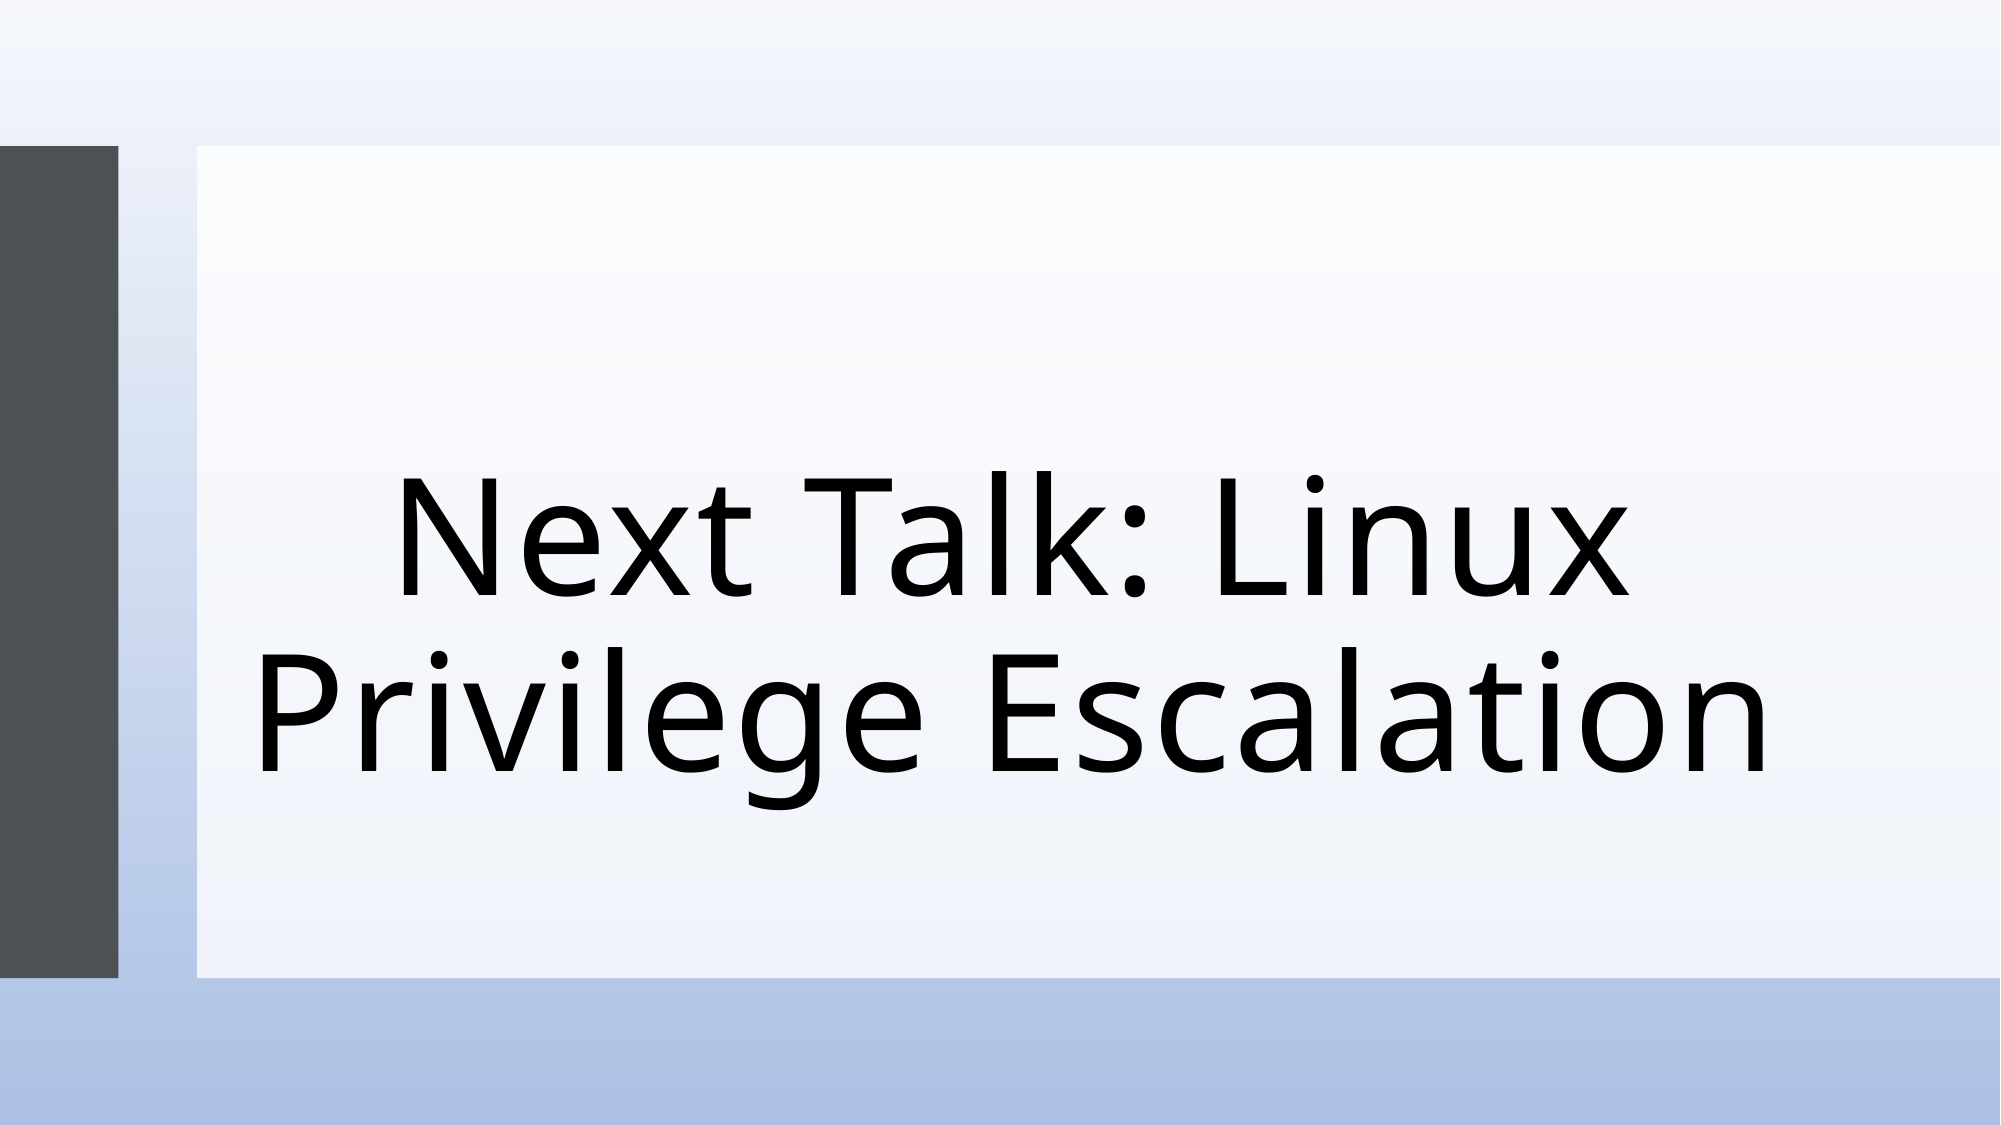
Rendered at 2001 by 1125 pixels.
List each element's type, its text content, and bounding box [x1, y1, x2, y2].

text_box [0, 0, 2000, 1125]
text_box [196, 145, 2000, 979]
title Next Talk: Linux Privilege Escalation [224, 272, 1803, 815]
text_box [0, 145, 119, 979]
